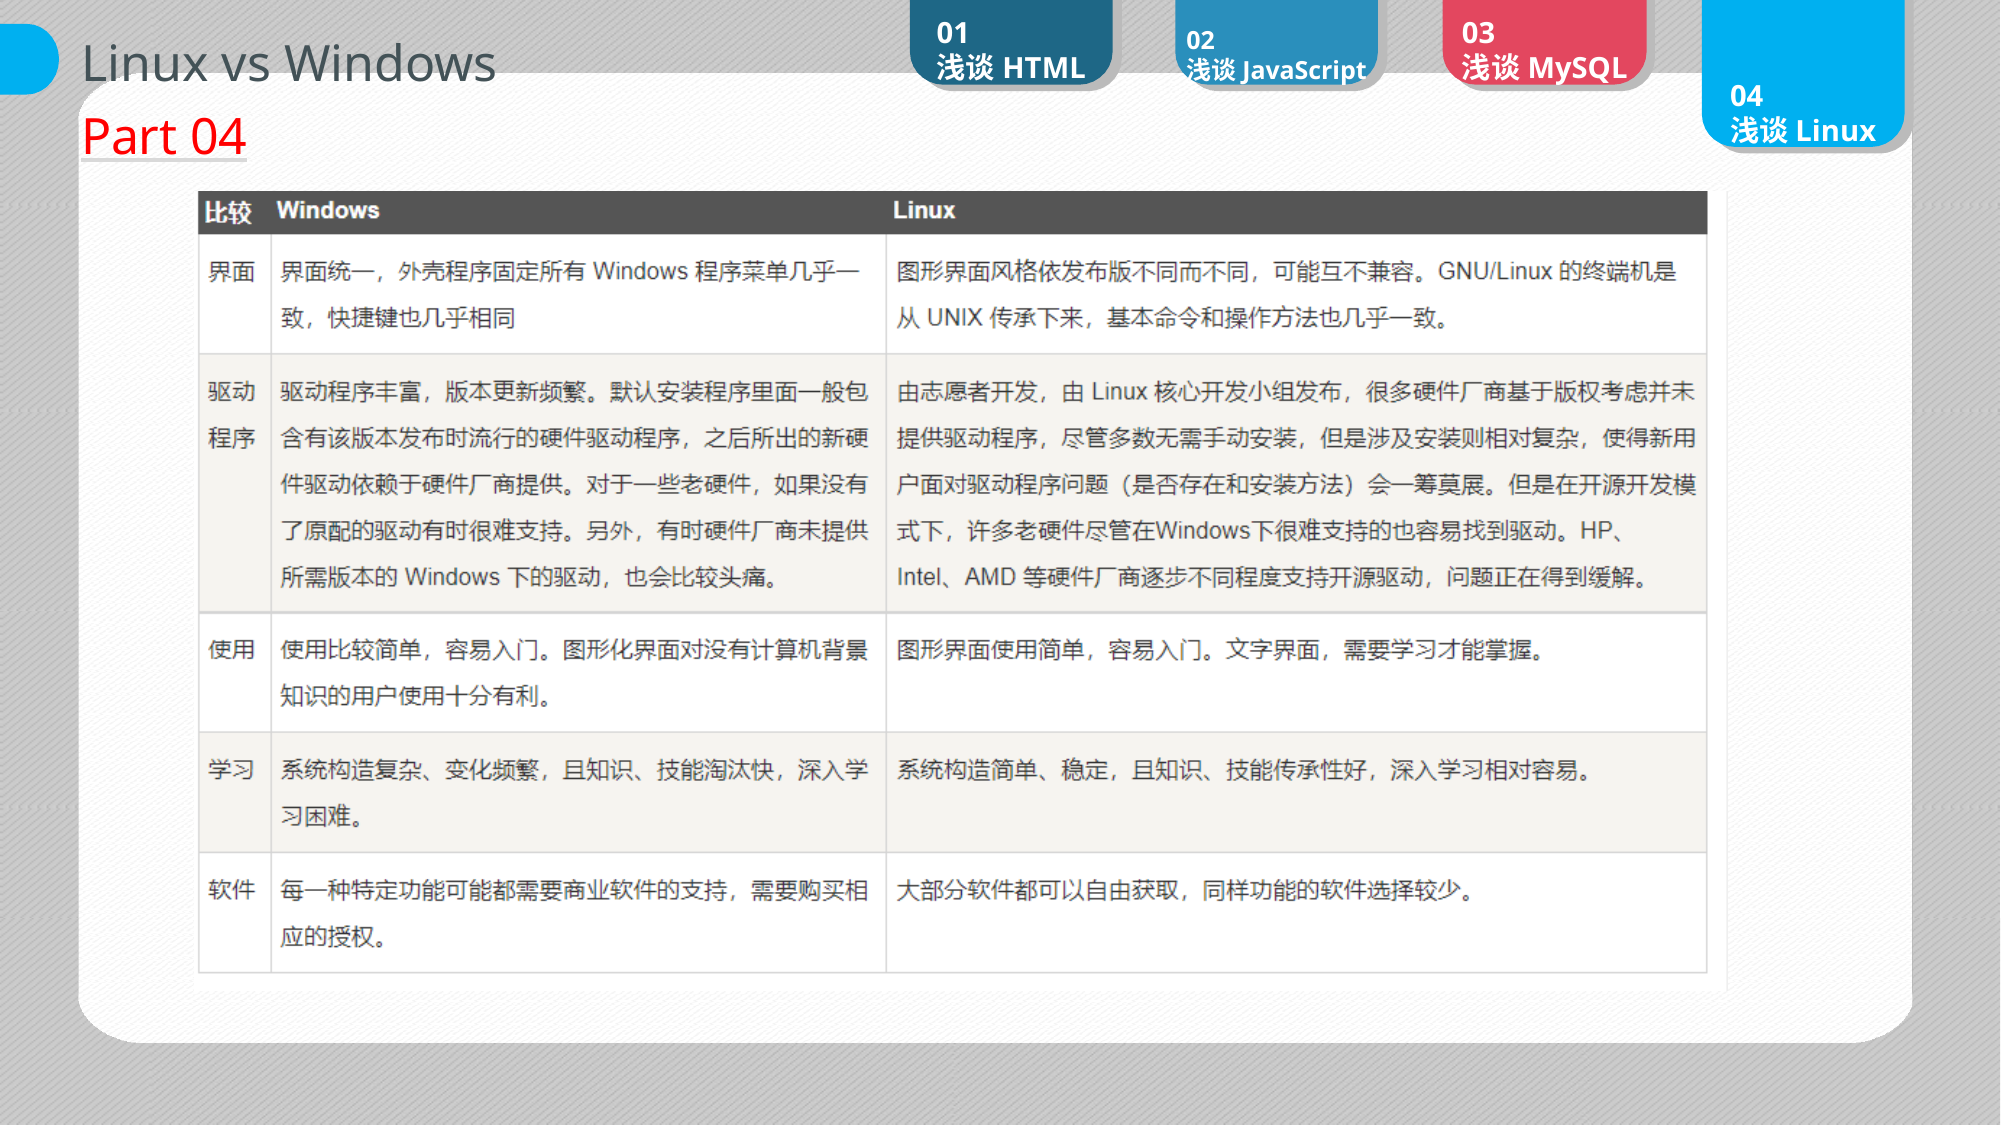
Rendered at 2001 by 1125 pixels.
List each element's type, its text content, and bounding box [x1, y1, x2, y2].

text_box 04 浅谈Linux [1701, 0, 1905, 147]
text_box Linux vs Windows Part 04 [9, 18, 524, 165]
text_box [1460, 0, 1655, 92]
text_box 03 浅谈MySQL [1442, 0, 1647, 85]
text_box [1196, 0, 1388, 92]
text_box 01 浅谈HTML [909, 0, 1113, 85]
text_box 02 浅谈JavaScript [1175, 0, 1378, 85]
text_box [929, 0, 1122, 92]
text_box [0, 23, 9, 95]
text_box [1722, 0, 1914, 154]
picture [0, 0, 2001, 1125]
